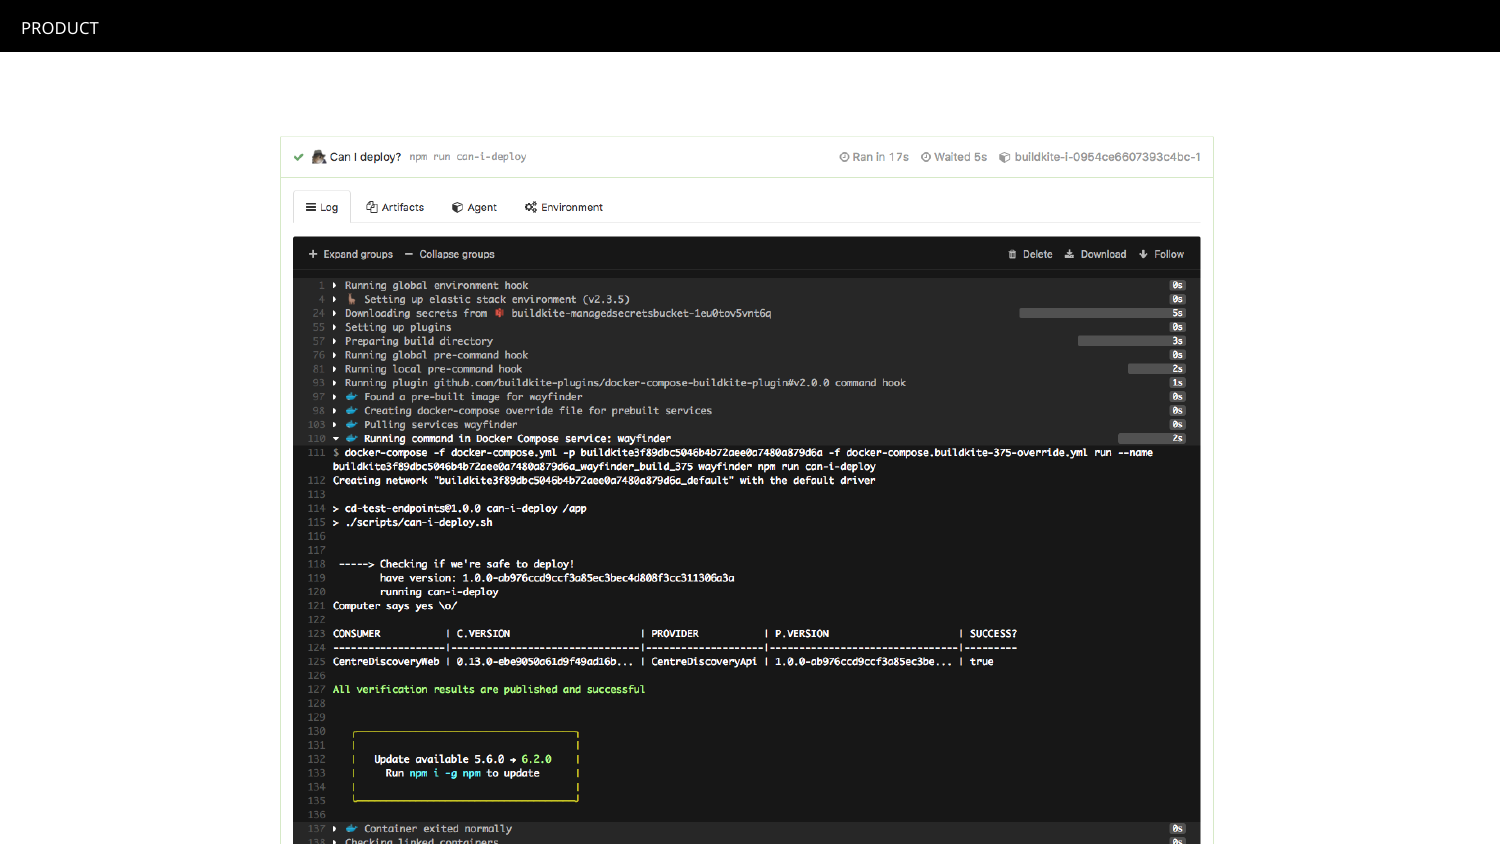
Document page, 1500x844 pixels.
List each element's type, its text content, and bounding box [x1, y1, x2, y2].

text_box [0, 0, 1500, 52]
text_box PRODUCT [5, 5, 1331, 47]
picture [271, 127, 1228, 844]
